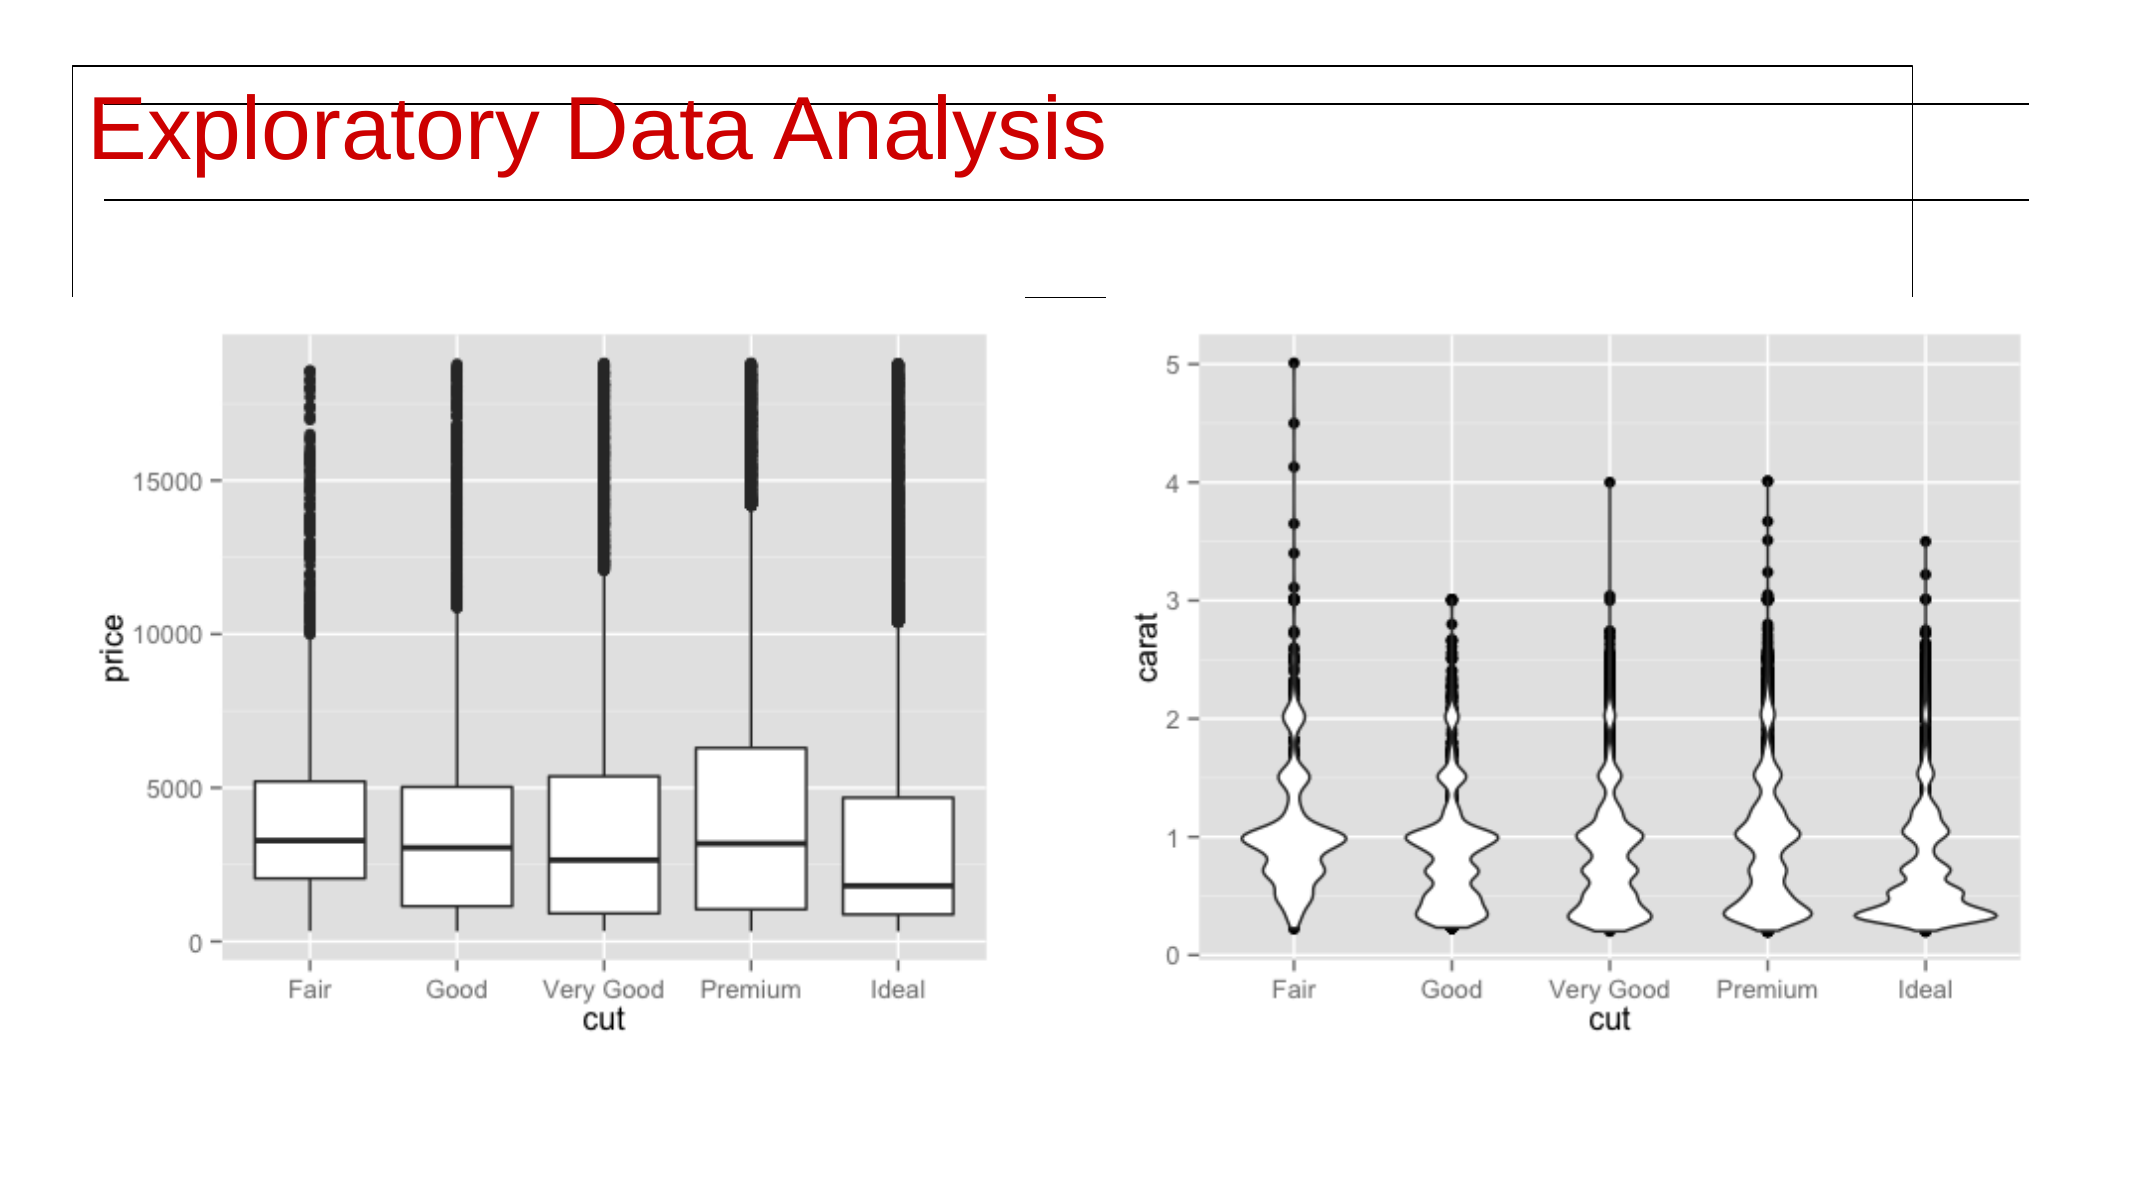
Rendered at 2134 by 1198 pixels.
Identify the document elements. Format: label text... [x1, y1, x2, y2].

title Exploratory Data Analysis [72, 65, 1913, 298]
picture [1105, 297, 2059, 1059]
picture [72, 297, 1025, 1059]
